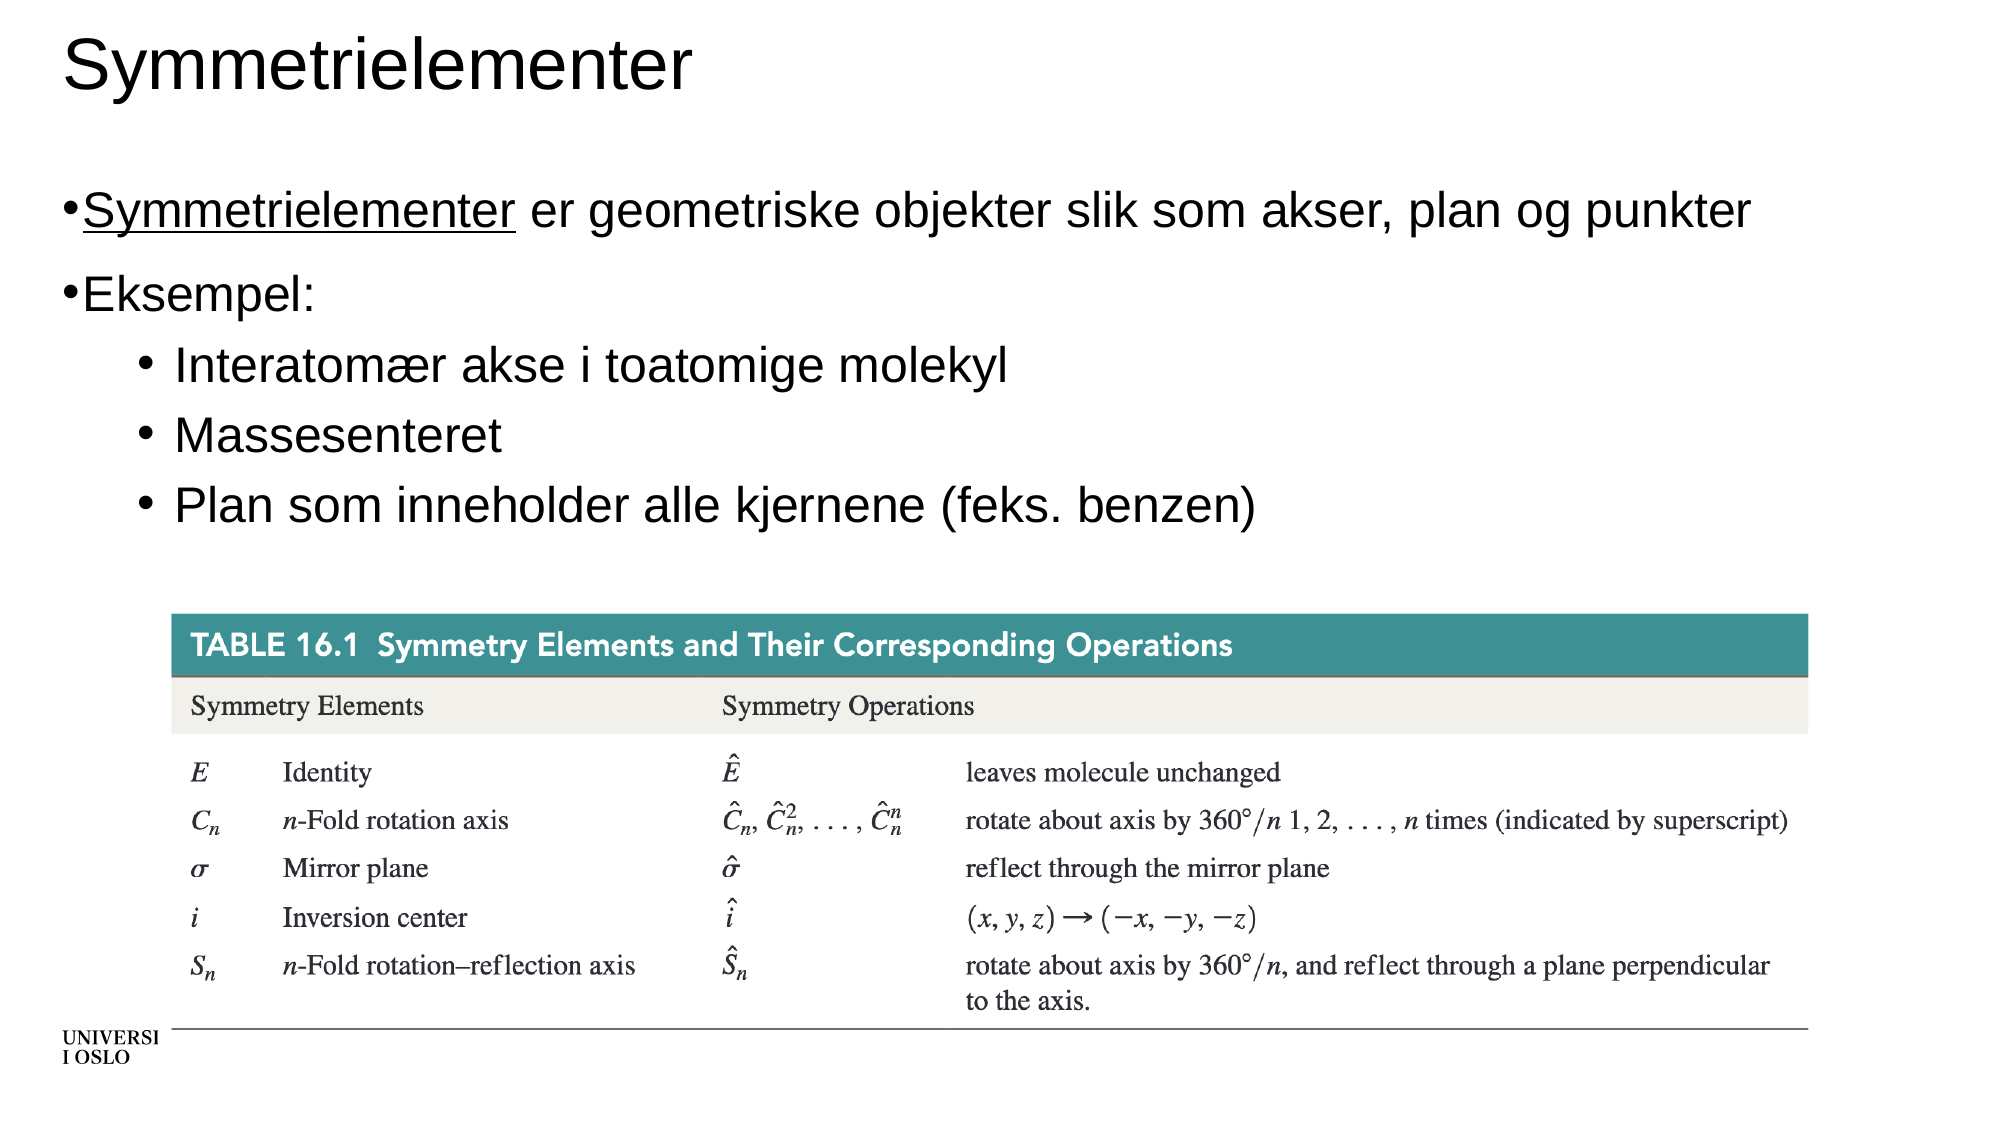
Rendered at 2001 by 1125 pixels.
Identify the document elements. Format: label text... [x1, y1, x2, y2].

picture [62, 597, 1842, 1064]
title Symmetrielementer [62, 26, 1938, 151]
list Symmetrielementer er geometriske objekter slik som akser, plan og punkter Eksempel: Interatomær akse i toatomige molekyl Massesenteret Plan som inneholder alle kjernene (feks. benzen) [62, 177, 1938, 994]
